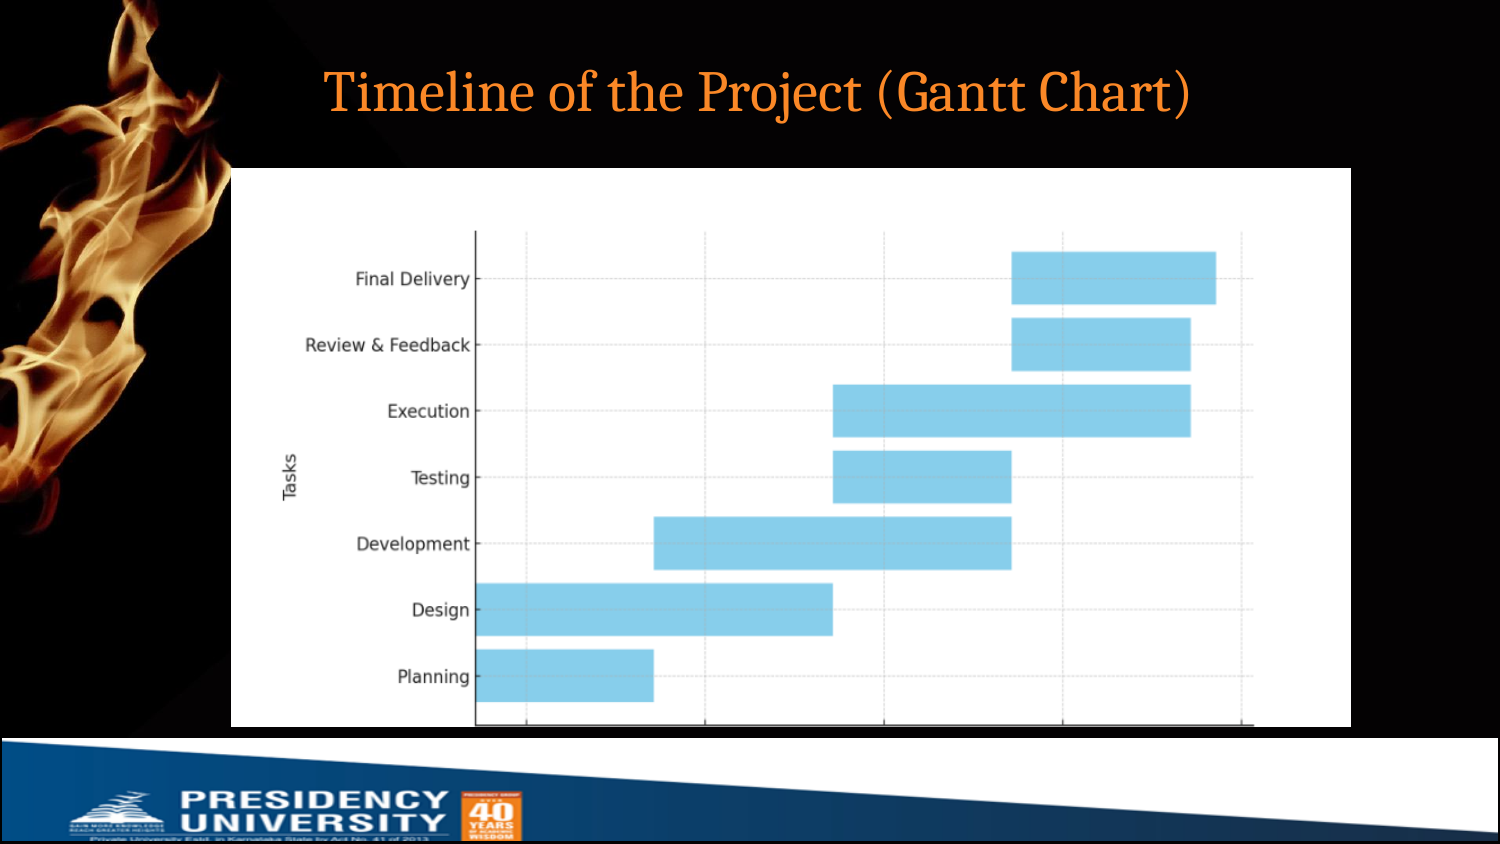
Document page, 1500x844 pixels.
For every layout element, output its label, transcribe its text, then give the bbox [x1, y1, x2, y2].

title Timeline of the Project (Gantt Chart) [308, 47, 1500, 128]
picture [0, 0, 1500, 844]
